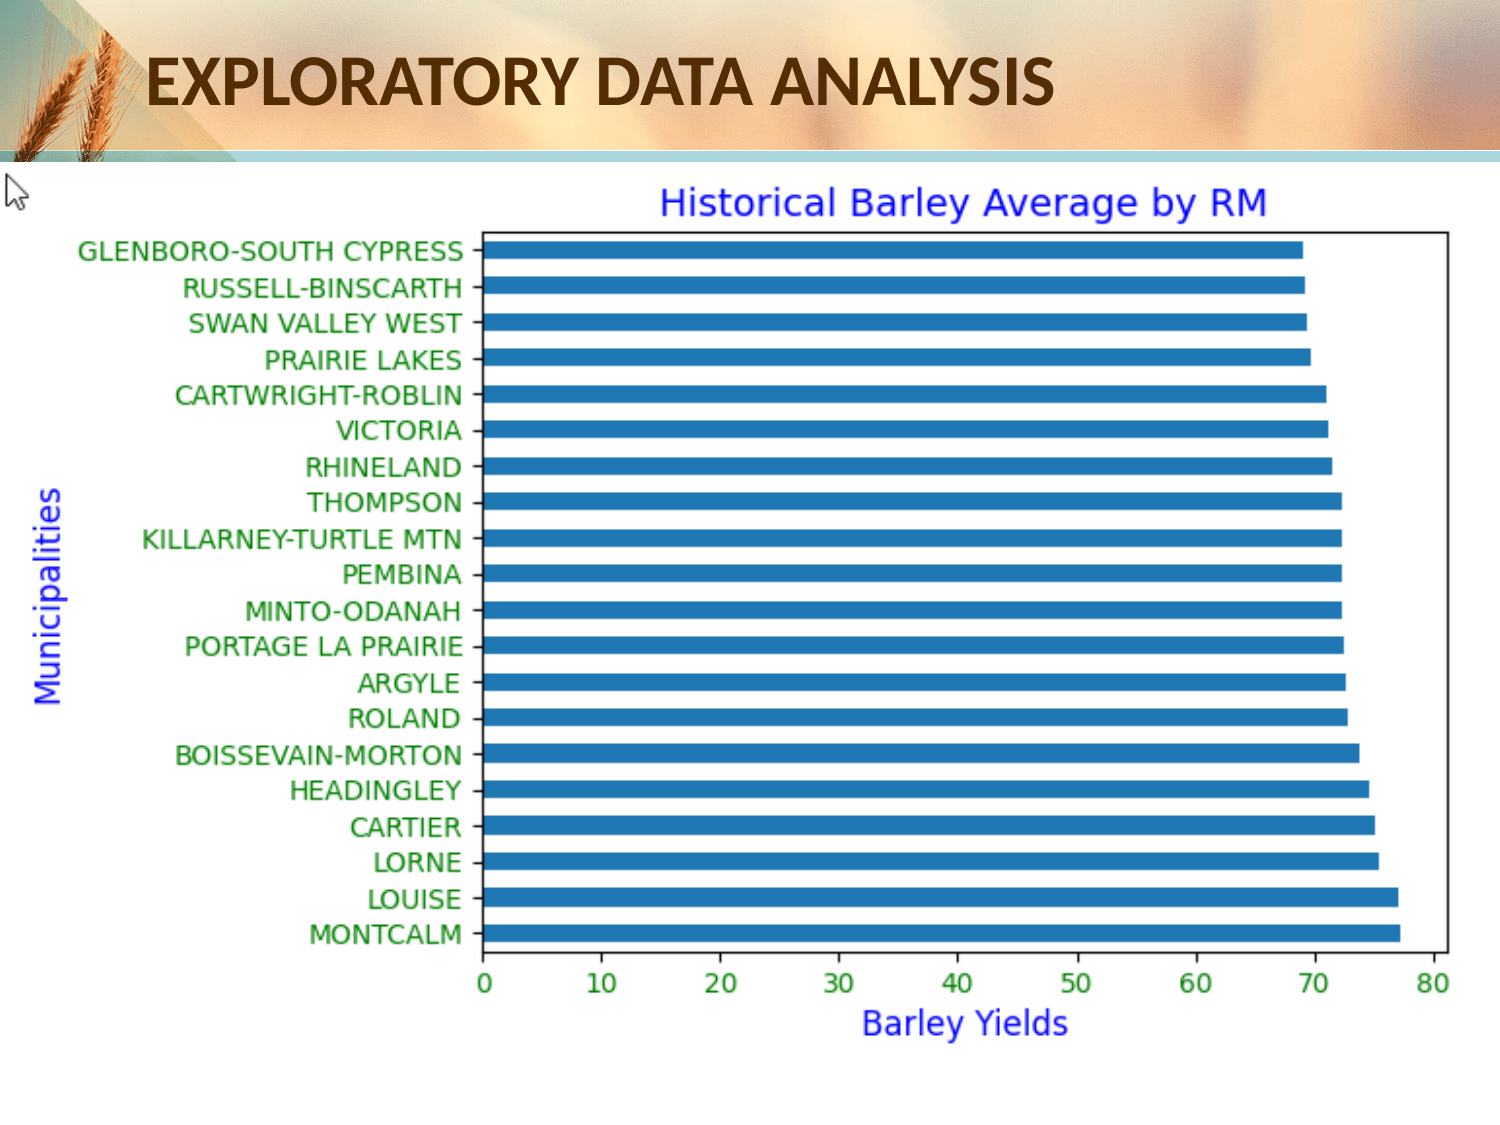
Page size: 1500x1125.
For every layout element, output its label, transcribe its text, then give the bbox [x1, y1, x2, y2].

title EXPLORATORY DATA ANALYSIS [130, 13, 1447, 139]
picture [0, 0, 1500, 1125]
